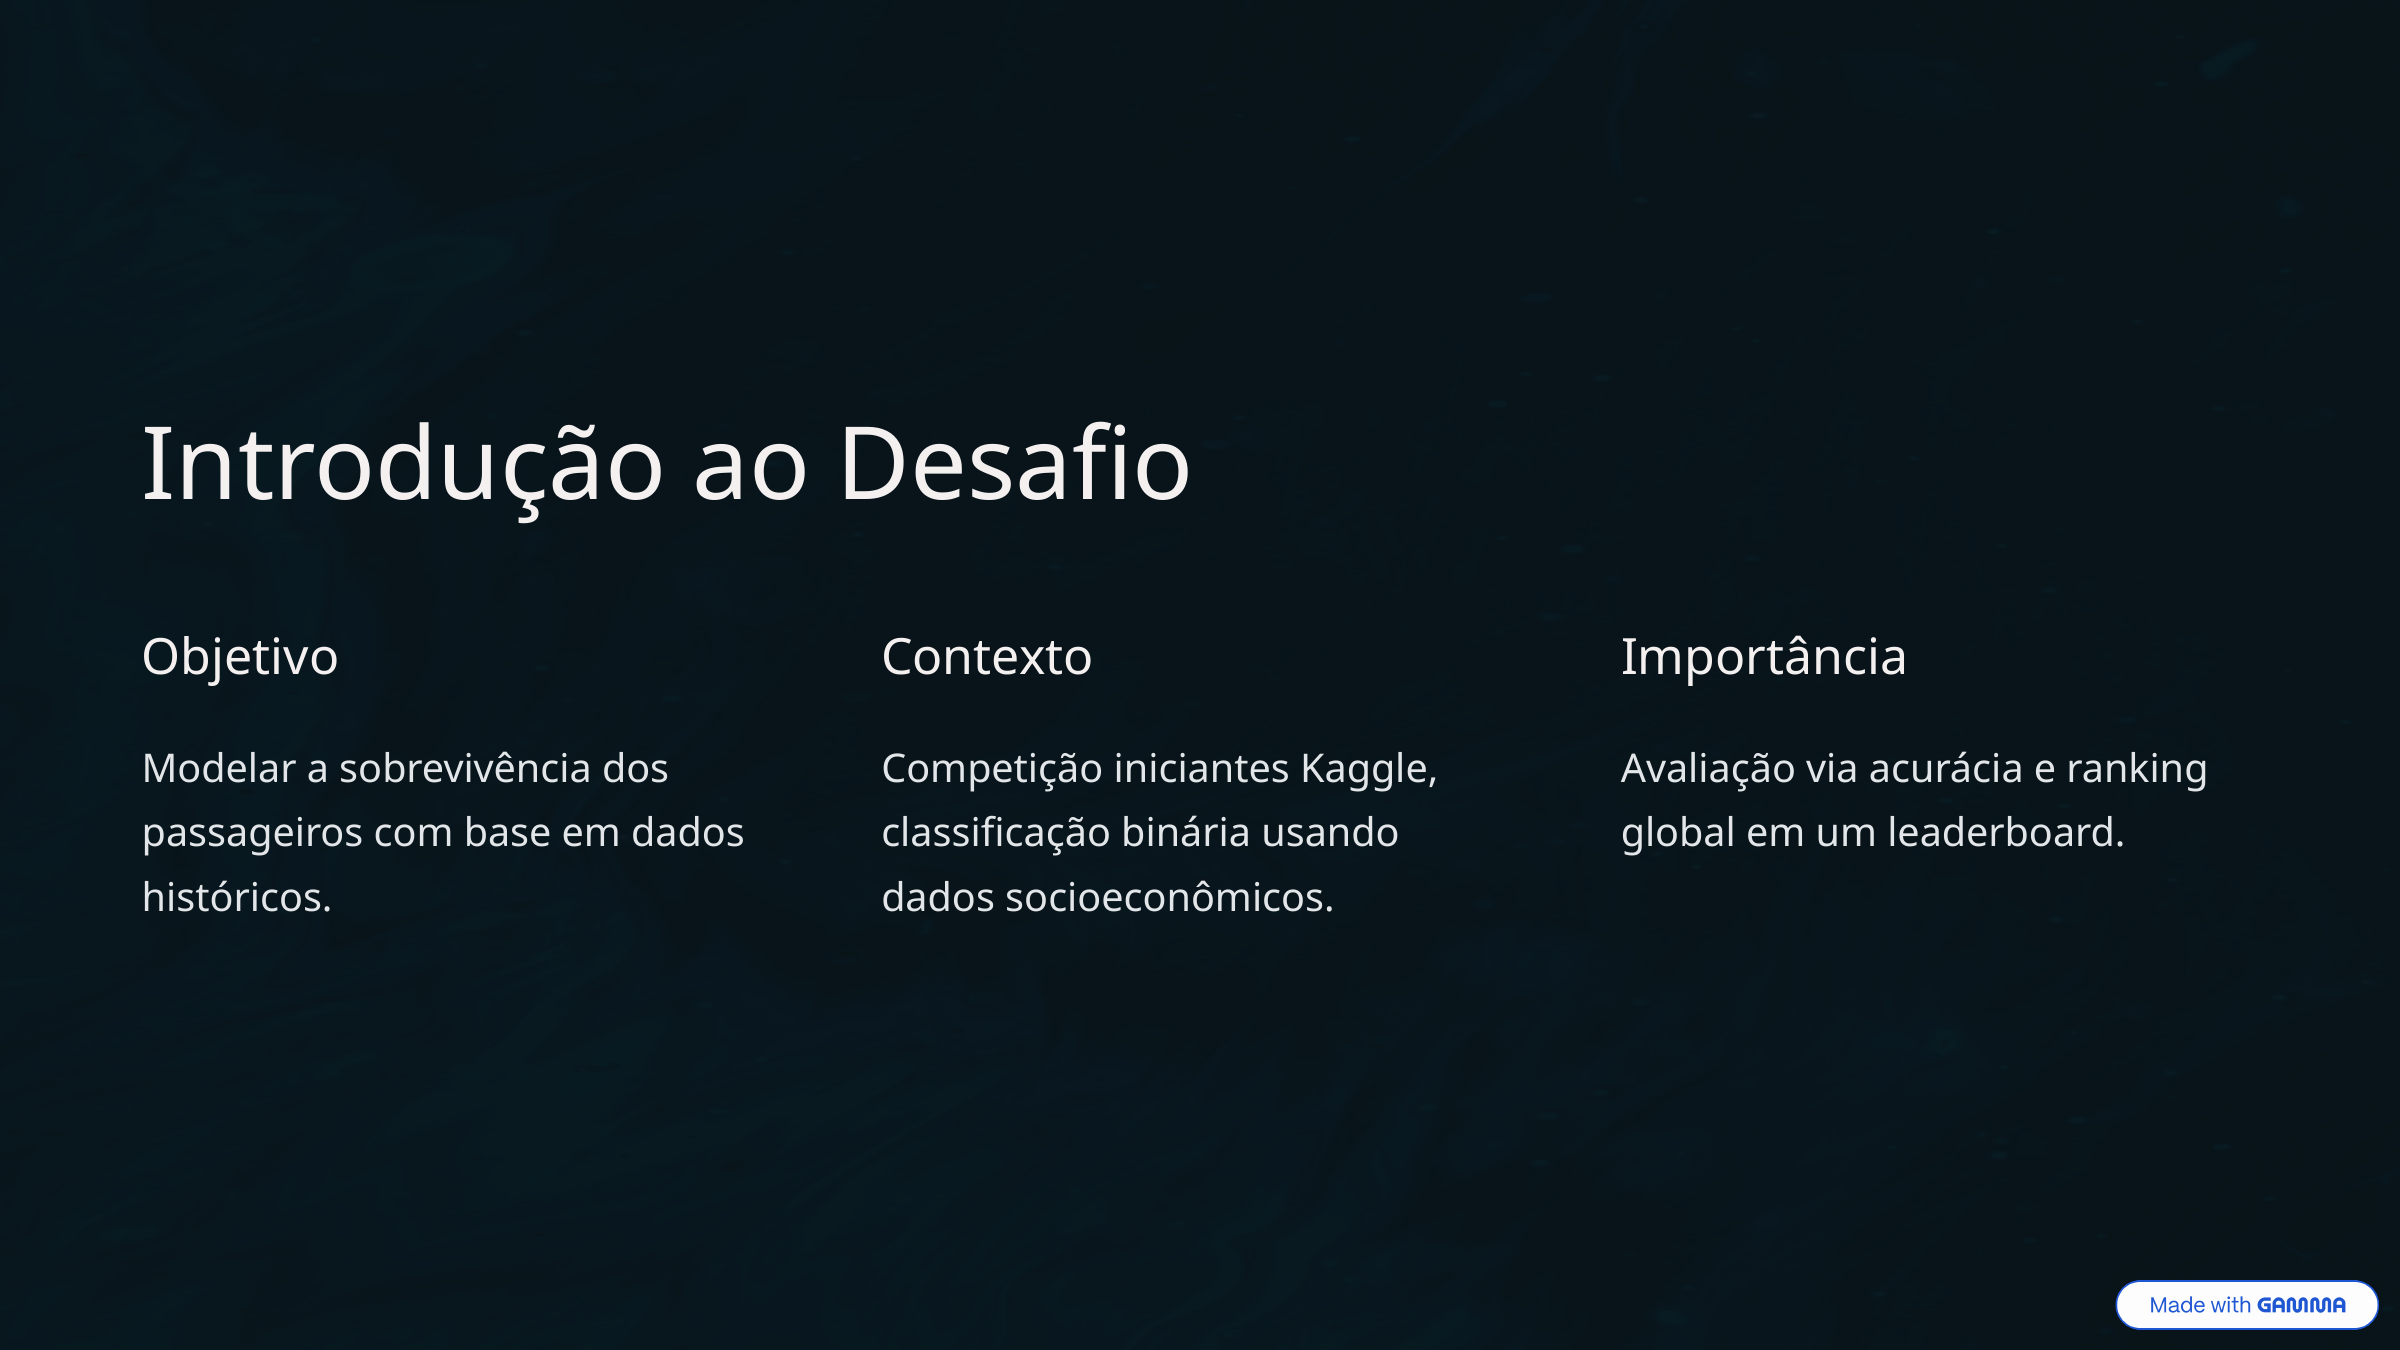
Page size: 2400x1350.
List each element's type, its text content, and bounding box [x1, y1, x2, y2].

text_box Modelar a sobrevivência dos passageiros com base em dados históricos. [141, 725, 782, 920]
text_box Importância [1620, 621, 2128, 685]
text_box Contexto [881, 621, 1388, 685]
text_box Objetivo [141, 621, 648, 685]
text_box Introdução ao Desafio [141, 393, 1206, 521]
text_box Competição iniciantes Kaggle, classificação binária usando dados socioeconômicos. [881, 725, 1521, 920]
picture [2106, 1271, 2389, 1339]
text_box Avaliação via acurácia e ranking global em um leaderboard. [1620, 725, 2261, 855]
